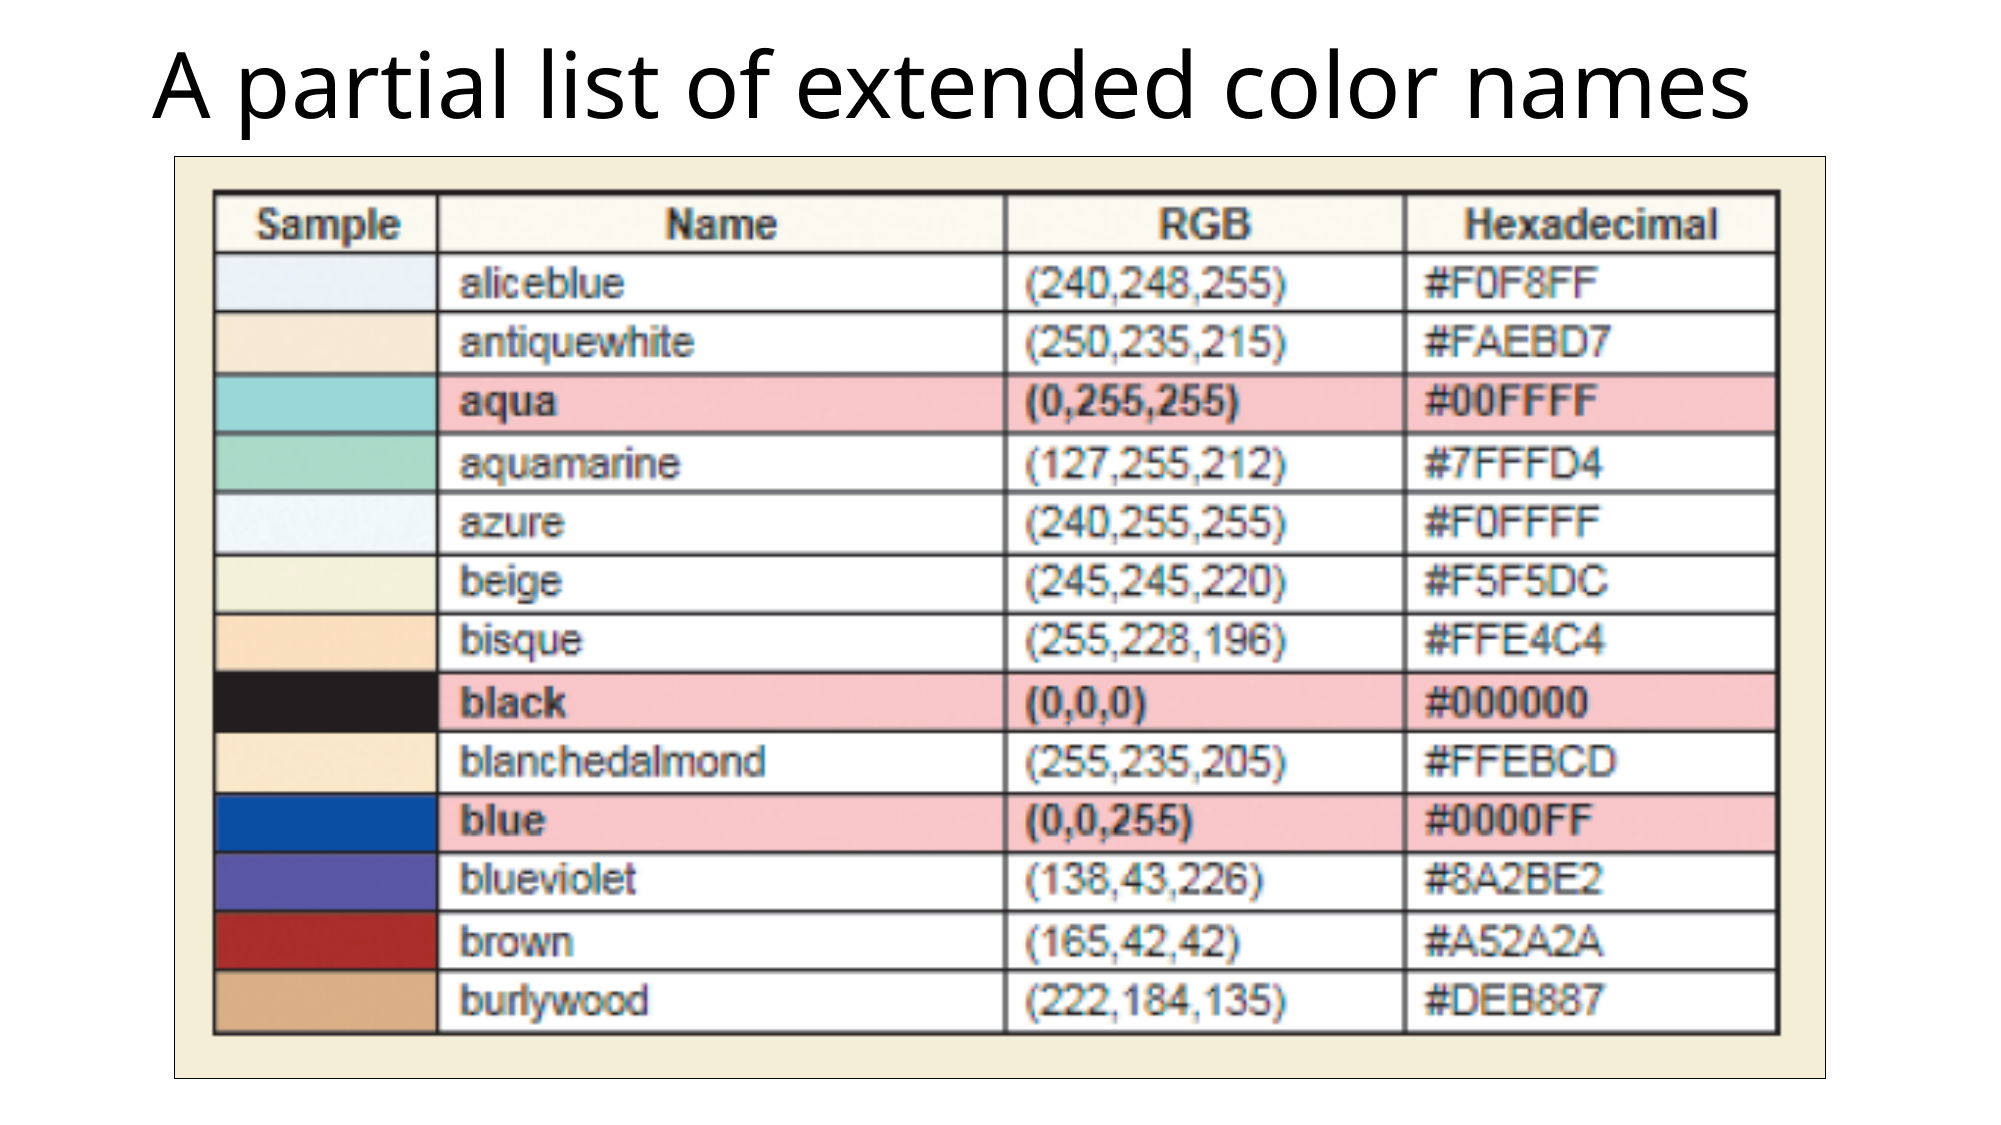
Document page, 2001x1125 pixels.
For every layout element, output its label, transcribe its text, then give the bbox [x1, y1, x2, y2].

picture [174, 156, 1826, 1079]
title A partial list of extended color names [137, 20, 1863, 157]
